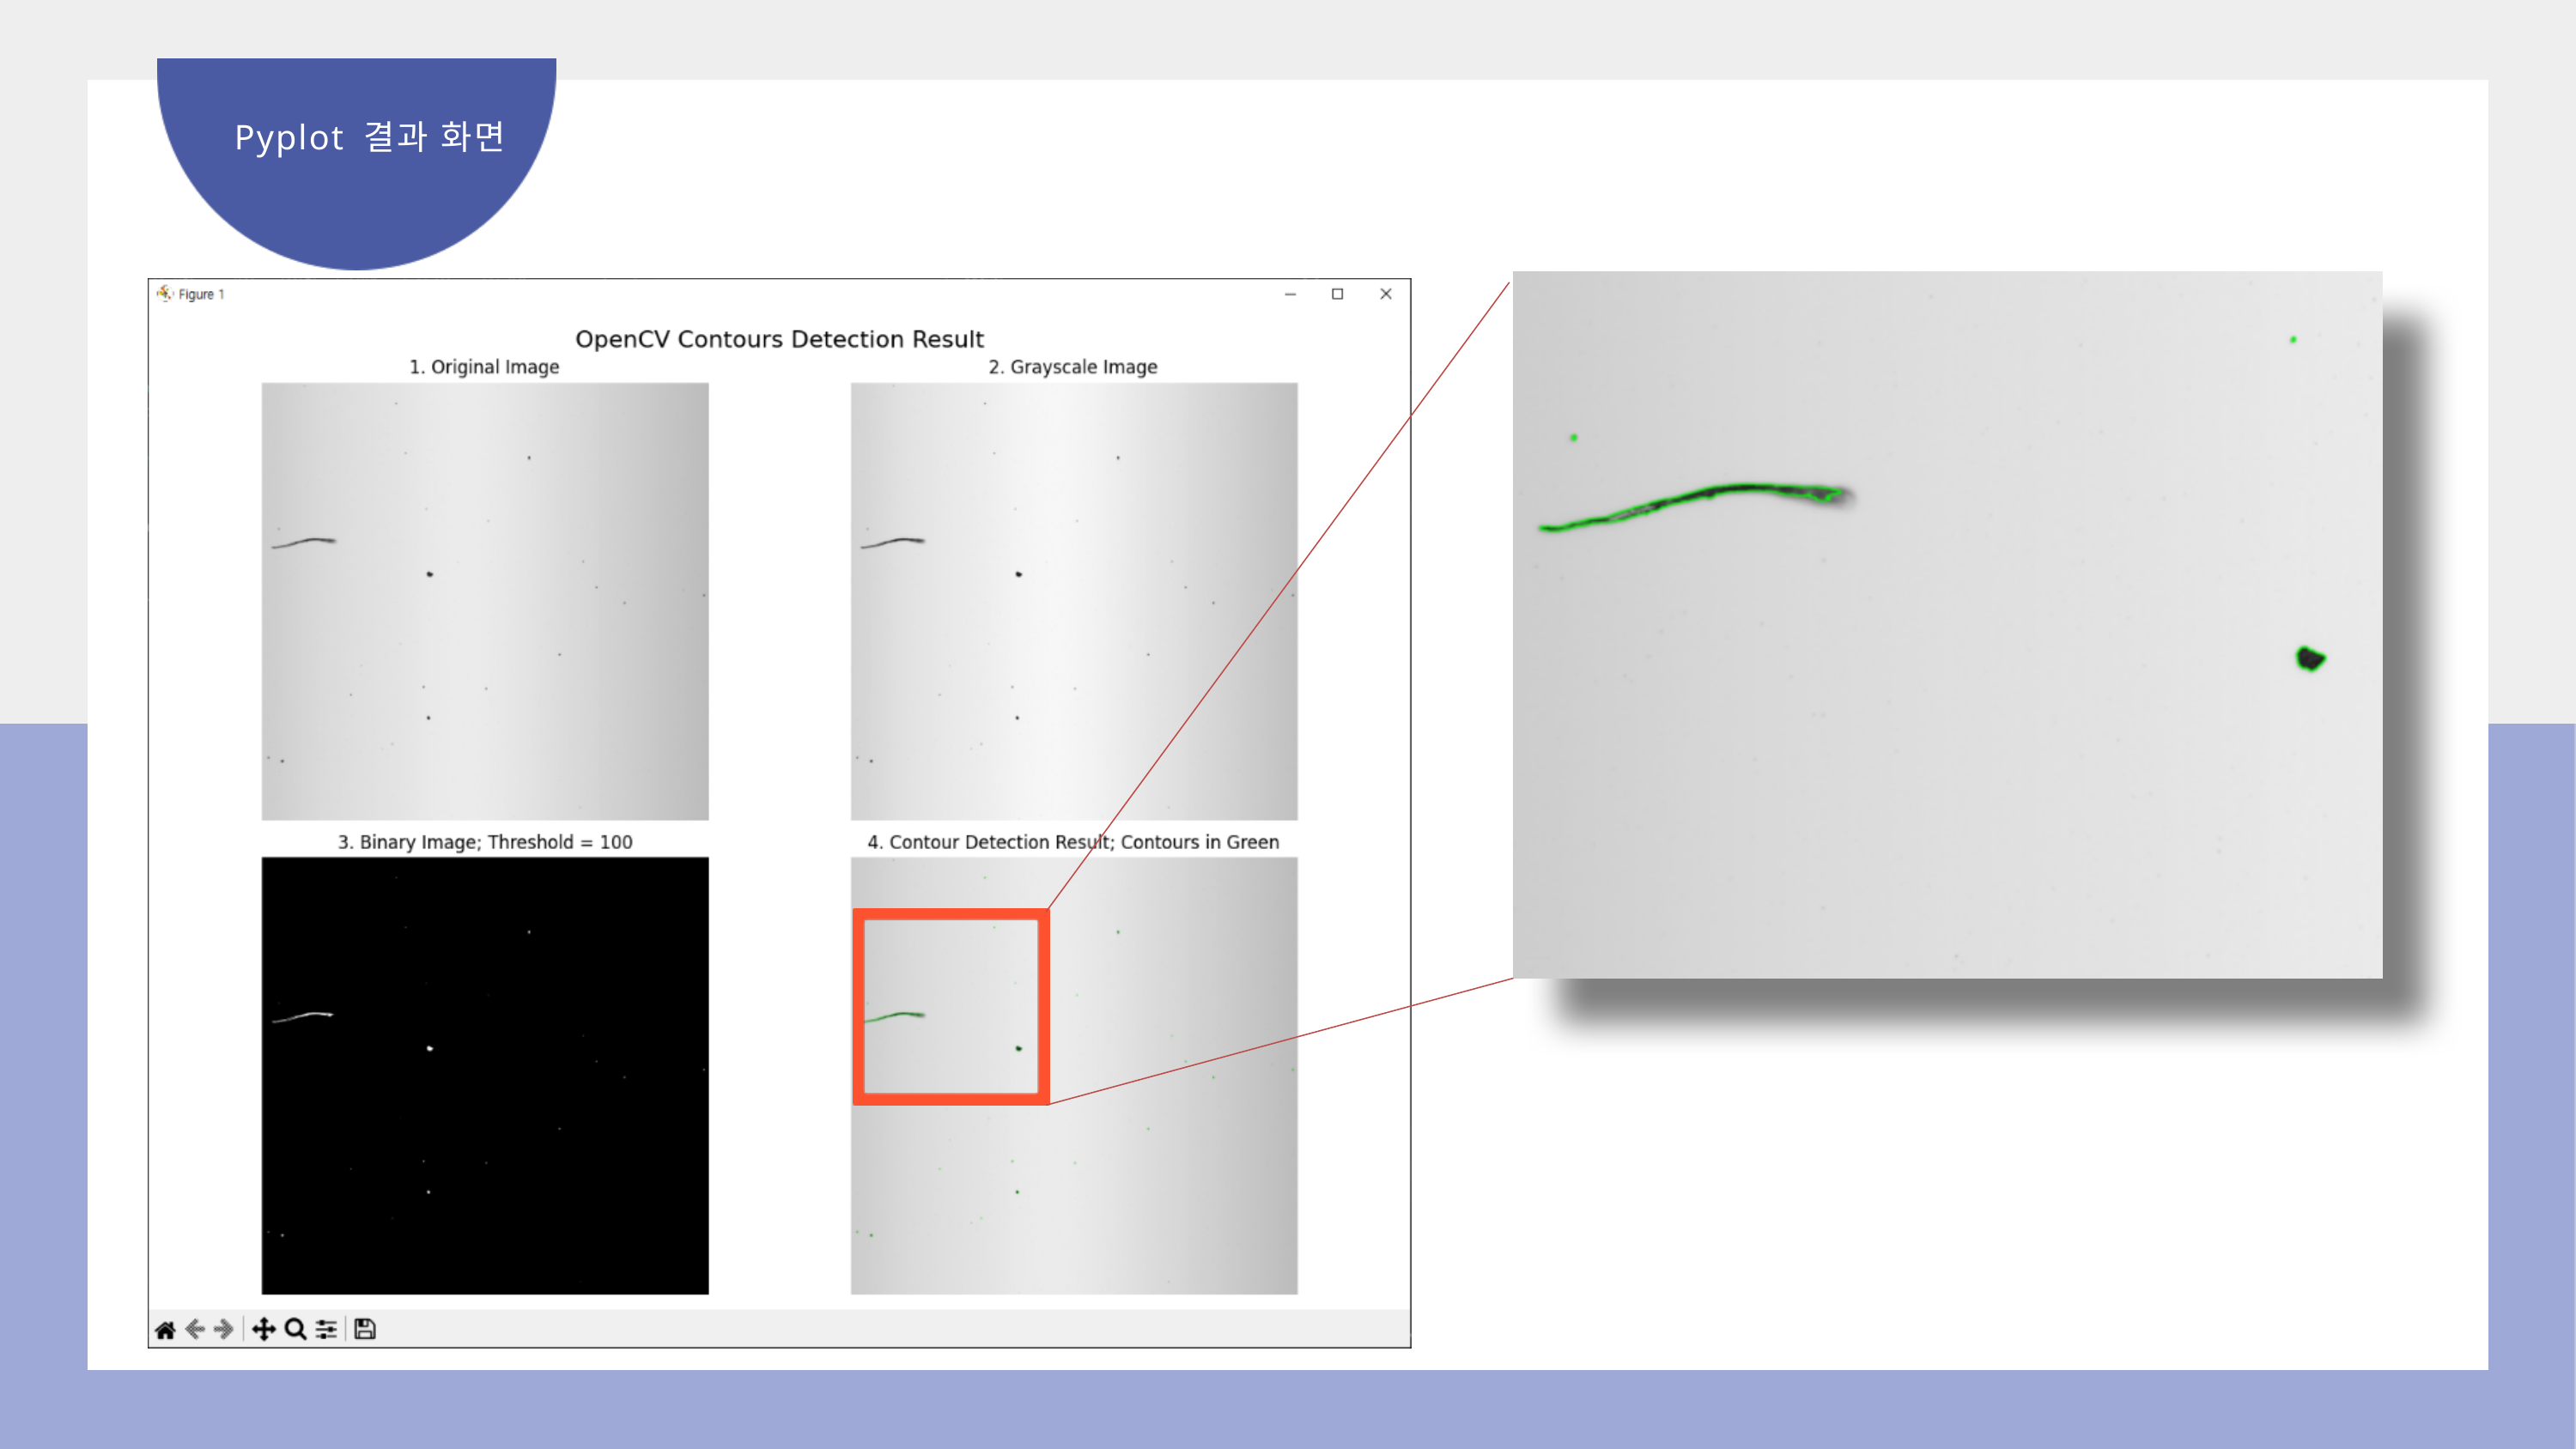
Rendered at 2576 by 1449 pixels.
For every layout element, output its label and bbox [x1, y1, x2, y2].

picture [0, 58, 2576, 1449]
text_box [1045, 282, 1510, 912]
text_box [1045, 978, 1514, 1106]
